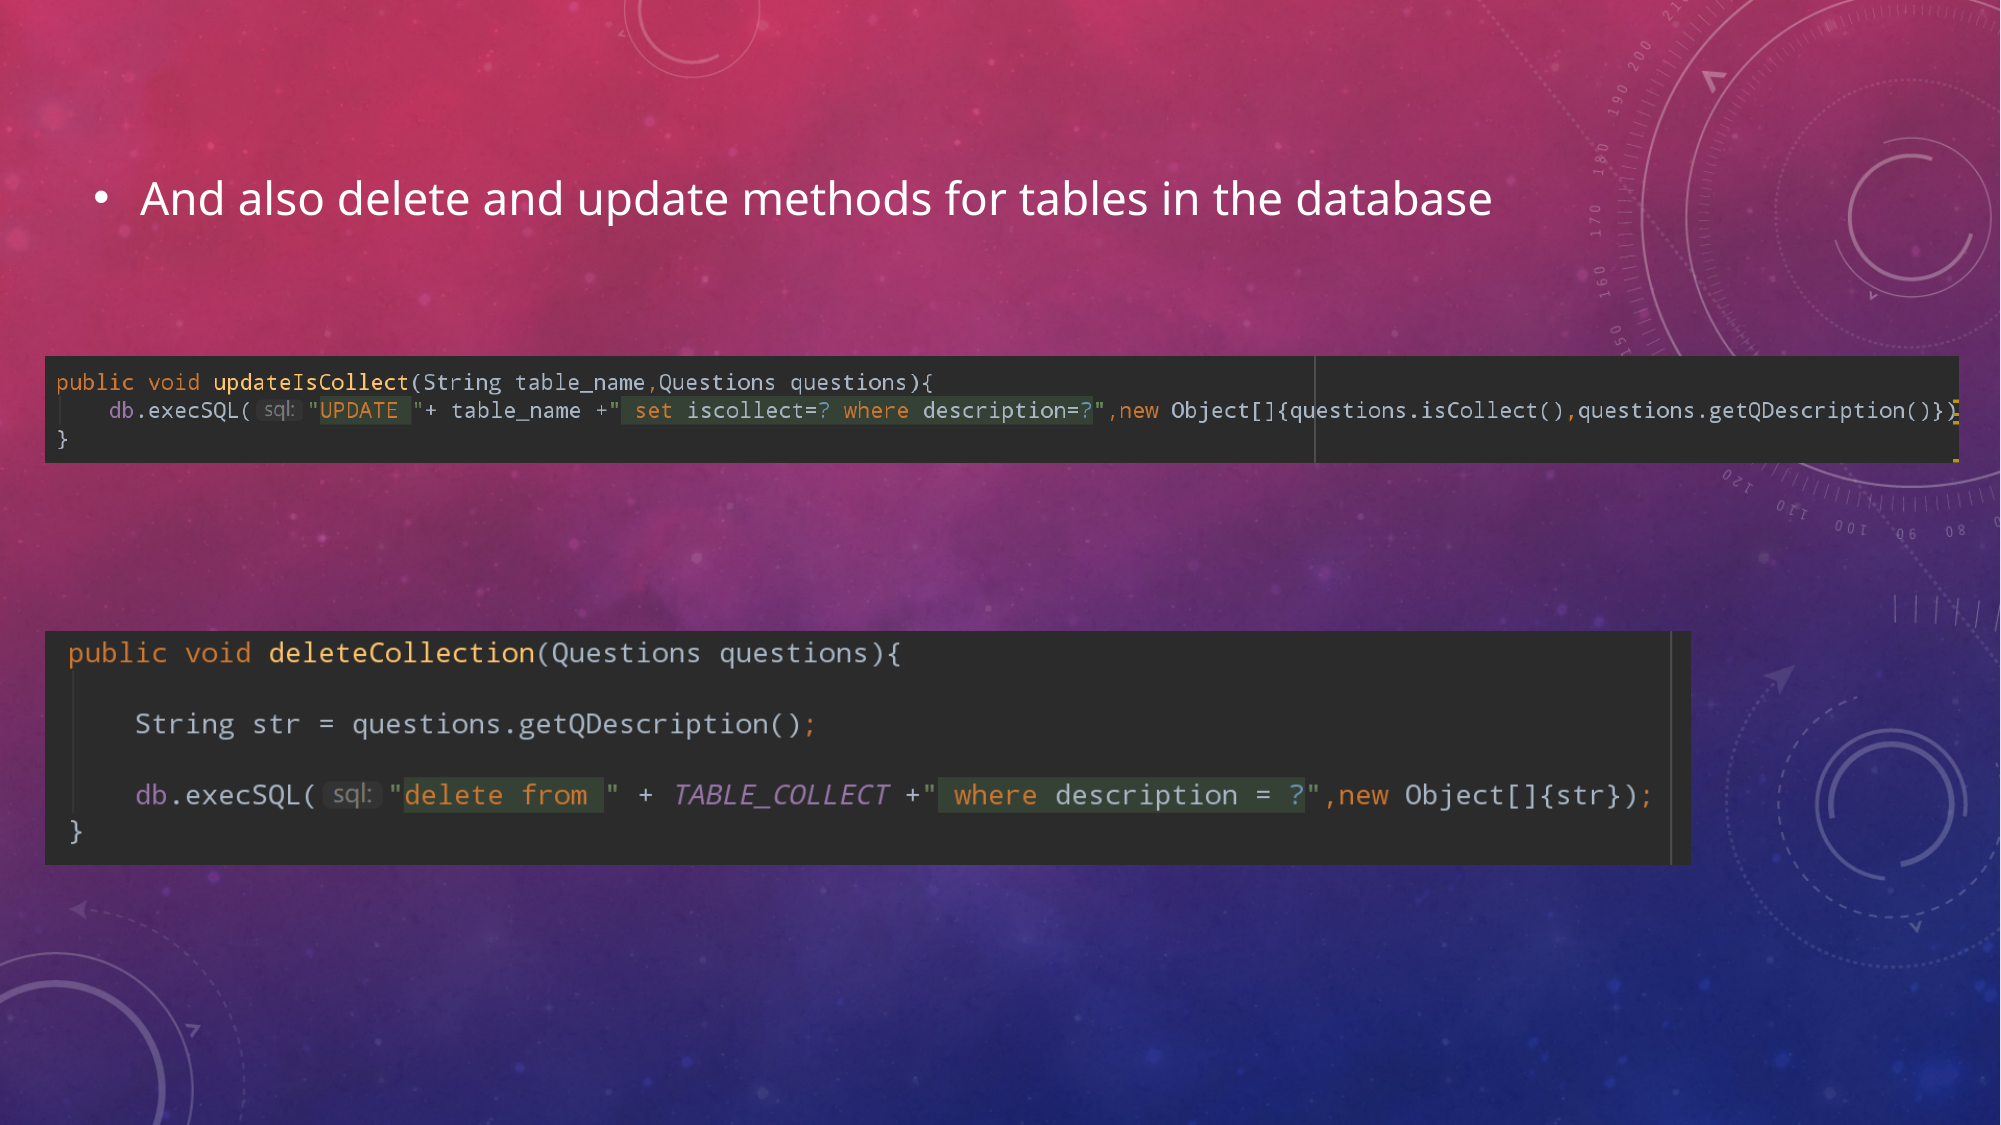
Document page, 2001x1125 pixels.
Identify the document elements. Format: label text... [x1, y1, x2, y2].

list And also delete and update methods for tables in the database [78, 85, 1654, 308]
picture [0, 0, 2001, 1125]
